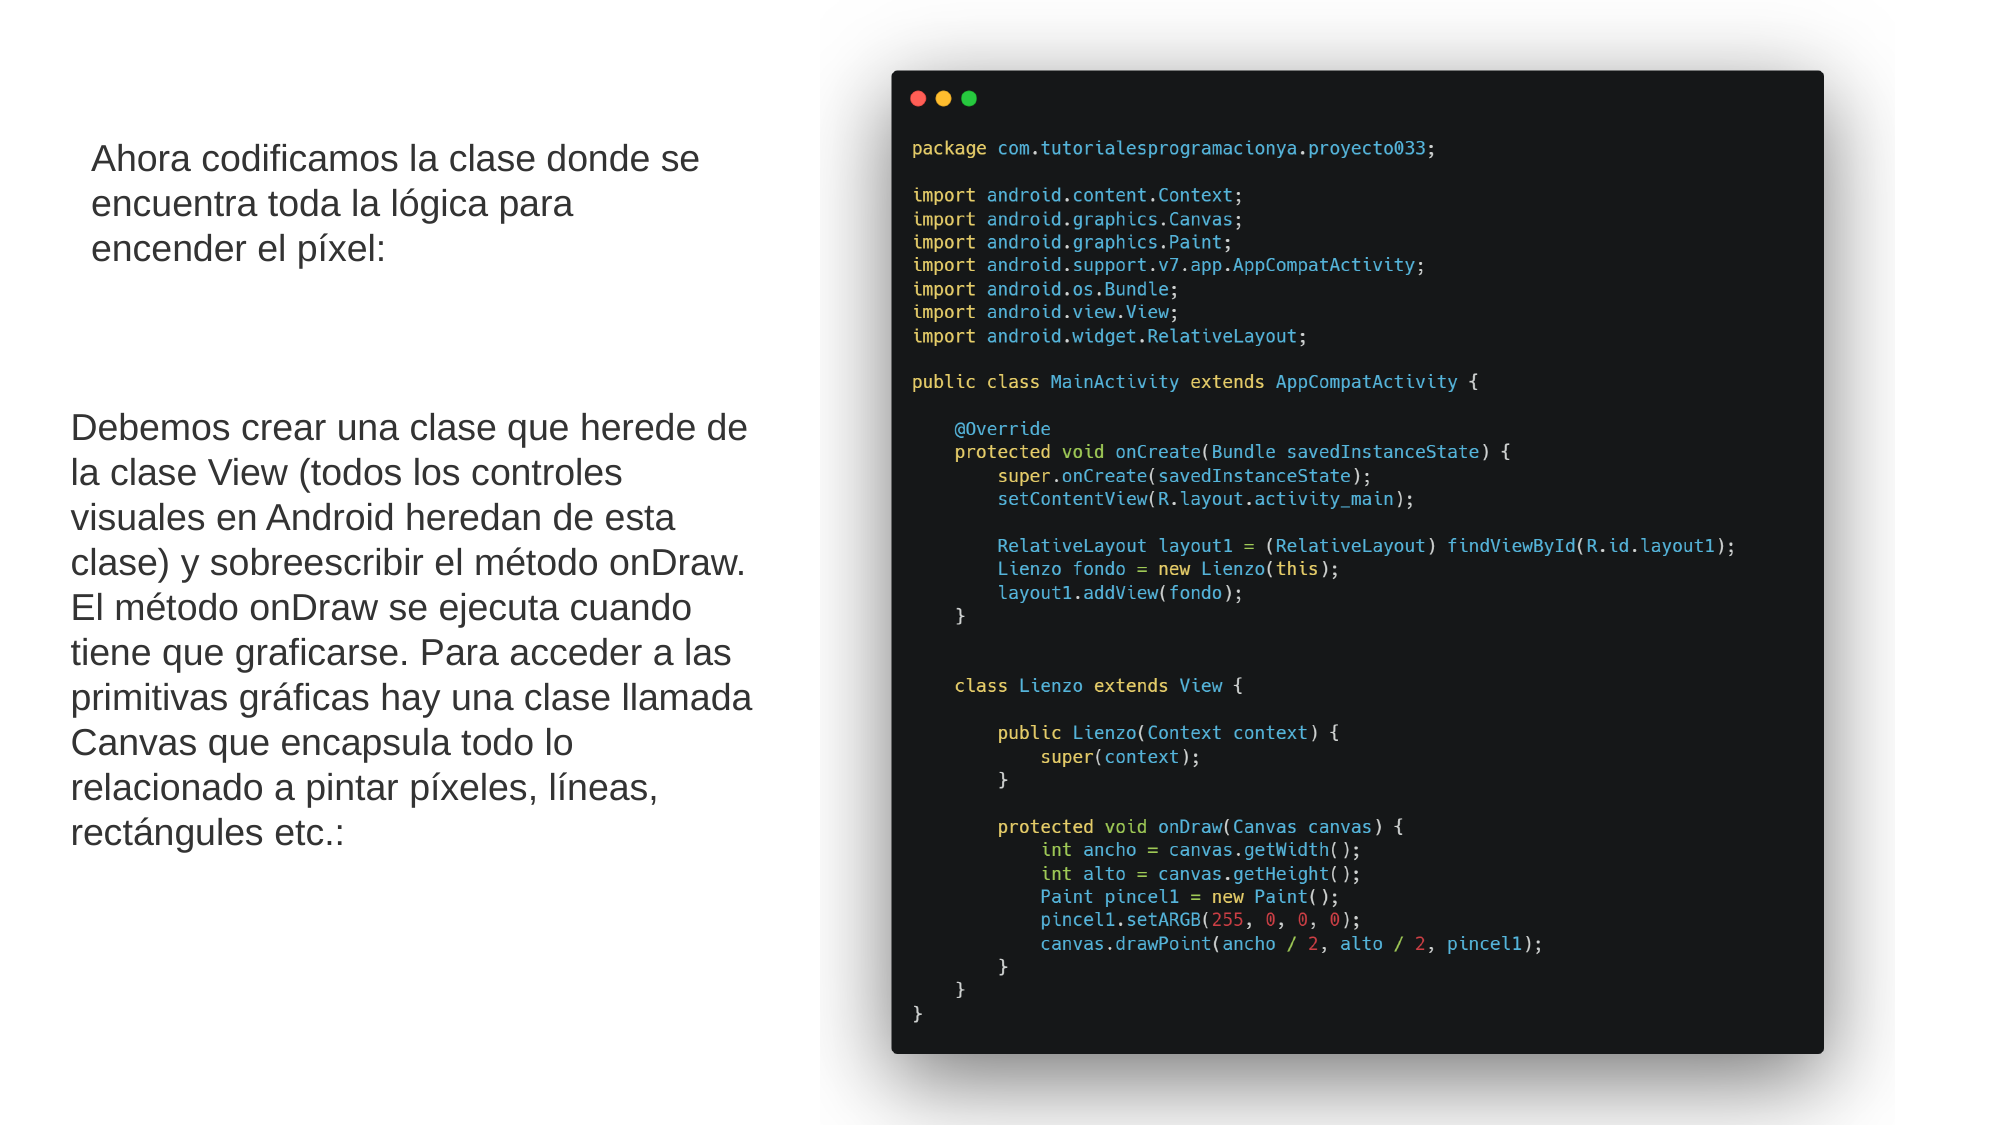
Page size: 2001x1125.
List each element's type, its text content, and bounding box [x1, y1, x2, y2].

picture [820, 0, 1895, 1125]
text_box Ahora codificamos la clase donde se encuentra toda la lógica para encender el píxel: [76, 127, 747, 277]
text_box Debemos crear una clase que herede de la clase View (todos los controles visuales en Android heredan de esta clase) y sobreescribir el método onDraw. El método onDraw se ejecuta cuando tiene que graficarse. Para acceder a las primitivas gráficas hay una clase llamada Canvas que encapsula todo lo relacionado a pintar píxeles, líneas, rectángules etc.: [55, 395, 781, 861]
